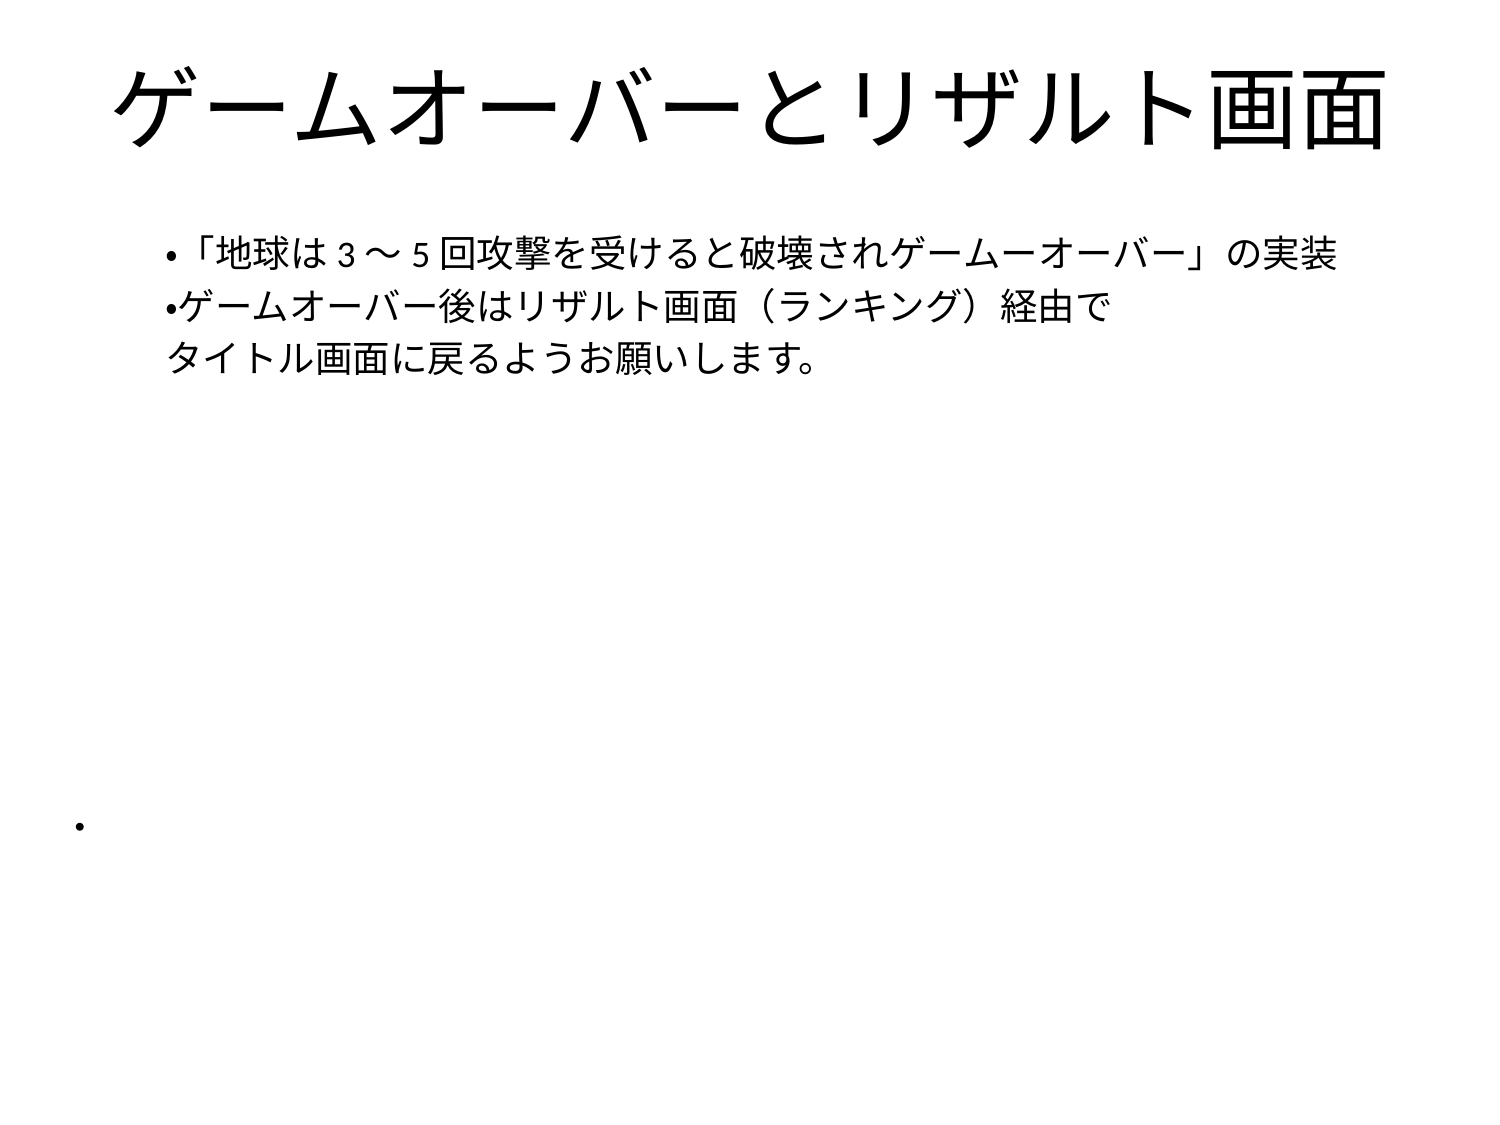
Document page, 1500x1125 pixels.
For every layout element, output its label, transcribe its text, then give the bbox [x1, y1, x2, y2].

text_box ・ [46, 796, 844, 857]
list ・「地球は3～5回攻撃を受けると破壊されゲームーオーバー」の実装 ・ゲームオーバー後はリザルト画面（ランキング）経由で タイトル画面に戻るようお願いします。 [75, 222, 1425, 1079]
title ゲームオーバーとリザルト画面 [75, 11, 1425, 200]
